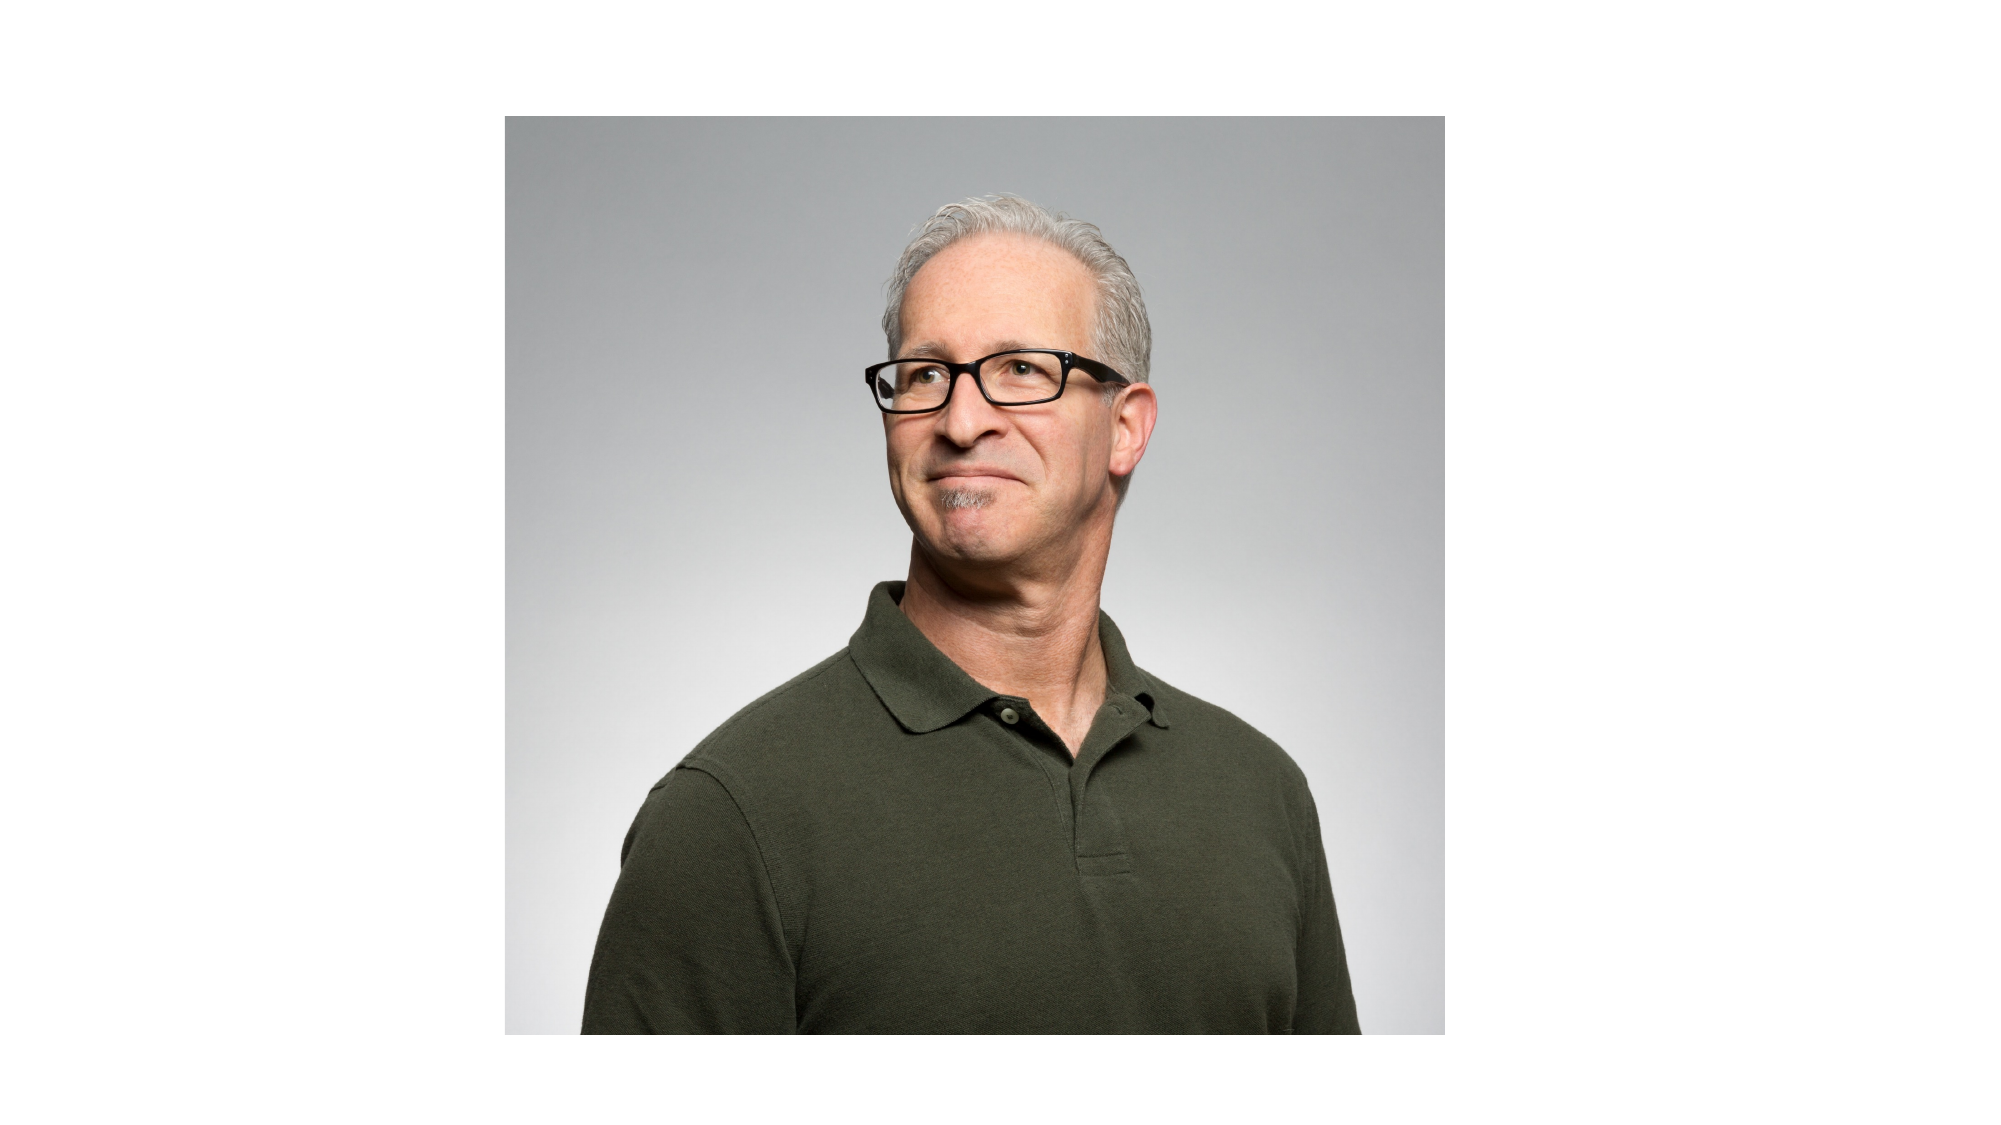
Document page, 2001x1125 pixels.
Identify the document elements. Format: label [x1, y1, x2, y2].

picture [504, 116, 1445, 1035]
